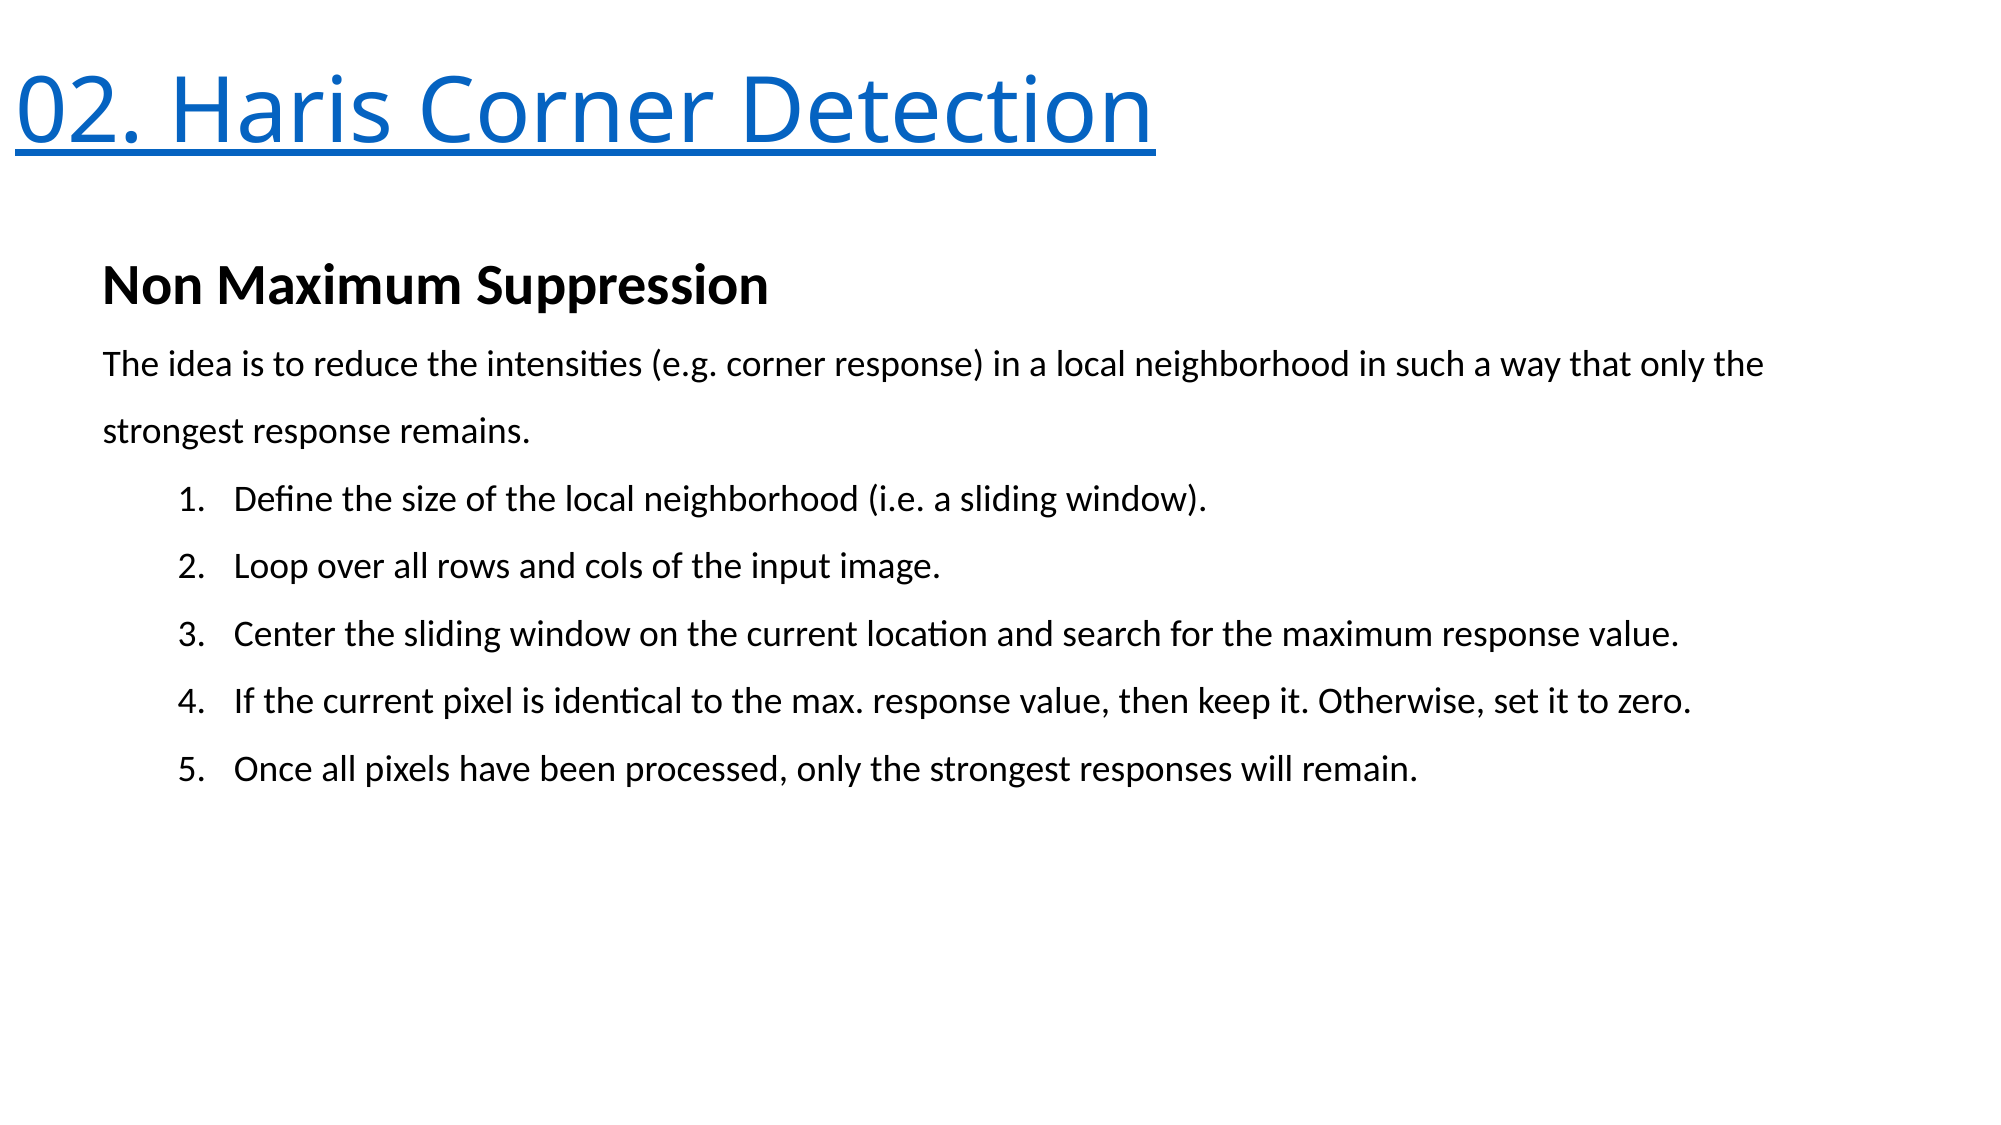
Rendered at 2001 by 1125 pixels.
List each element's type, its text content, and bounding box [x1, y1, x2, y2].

text_box Non Maximum Suppression The idea is to reduce the intensities (e.g. corner response) in a local neighborhood in such a way that only the strongest response remains. Define the size of the local neighborhood (i.e. a sliding window). Loop over all rows and cols of the input image. Center the sliding window on the current location and search for the maximum response value. If the current pixel is identical to the max. response value, then keep it. Otherwise, set it to zero. Once all pixels have been processed, only the strongest responses will remain. [87, 203, 1893, 931]
title 02. Haris Corner Detection [0, 0, 1725, 218]
